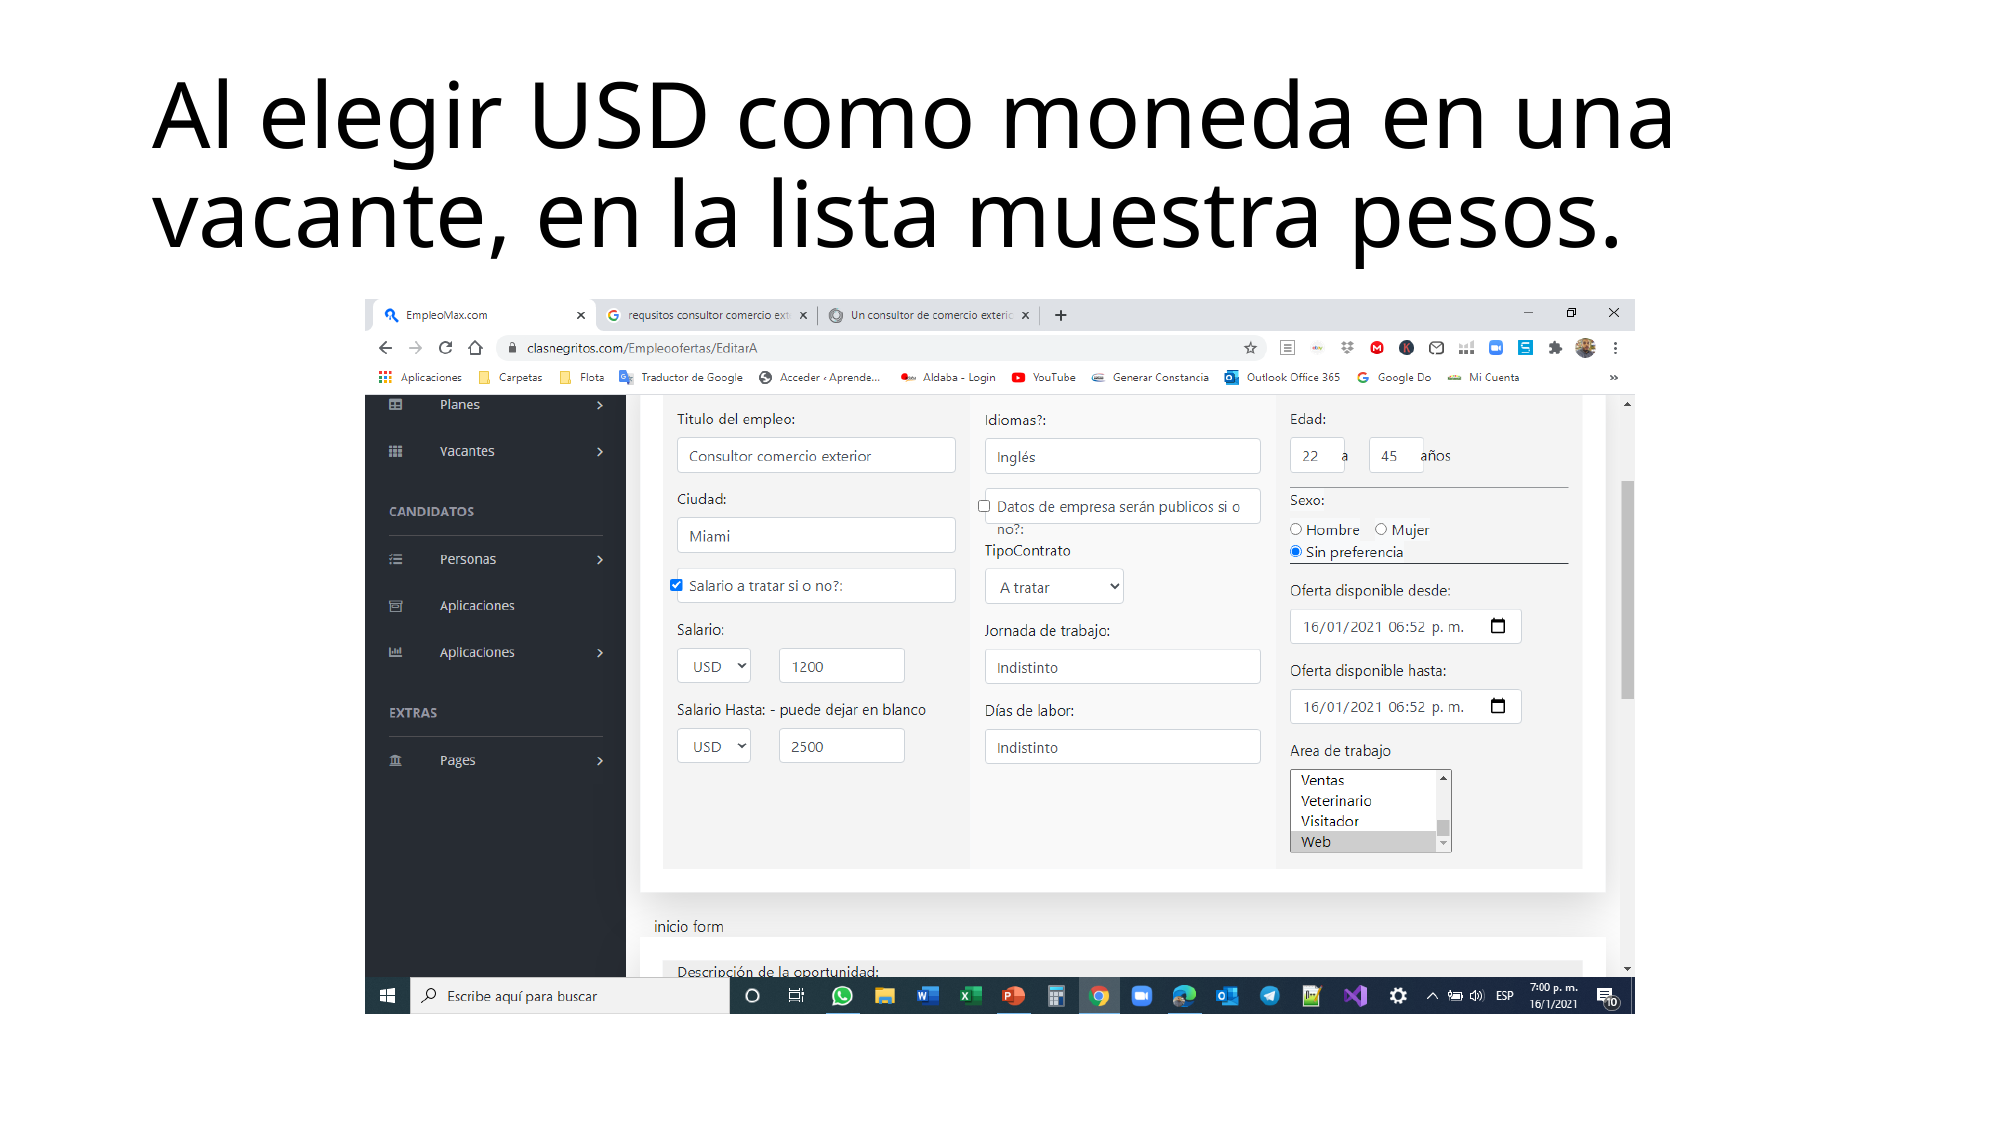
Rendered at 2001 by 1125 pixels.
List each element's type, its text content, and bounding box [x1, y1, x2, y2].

title Al elegir USD como moneda en una vacante, en la lista muestra pesos. [137, 59, 1863, 278]
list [365, 299, 1635, 1014]
